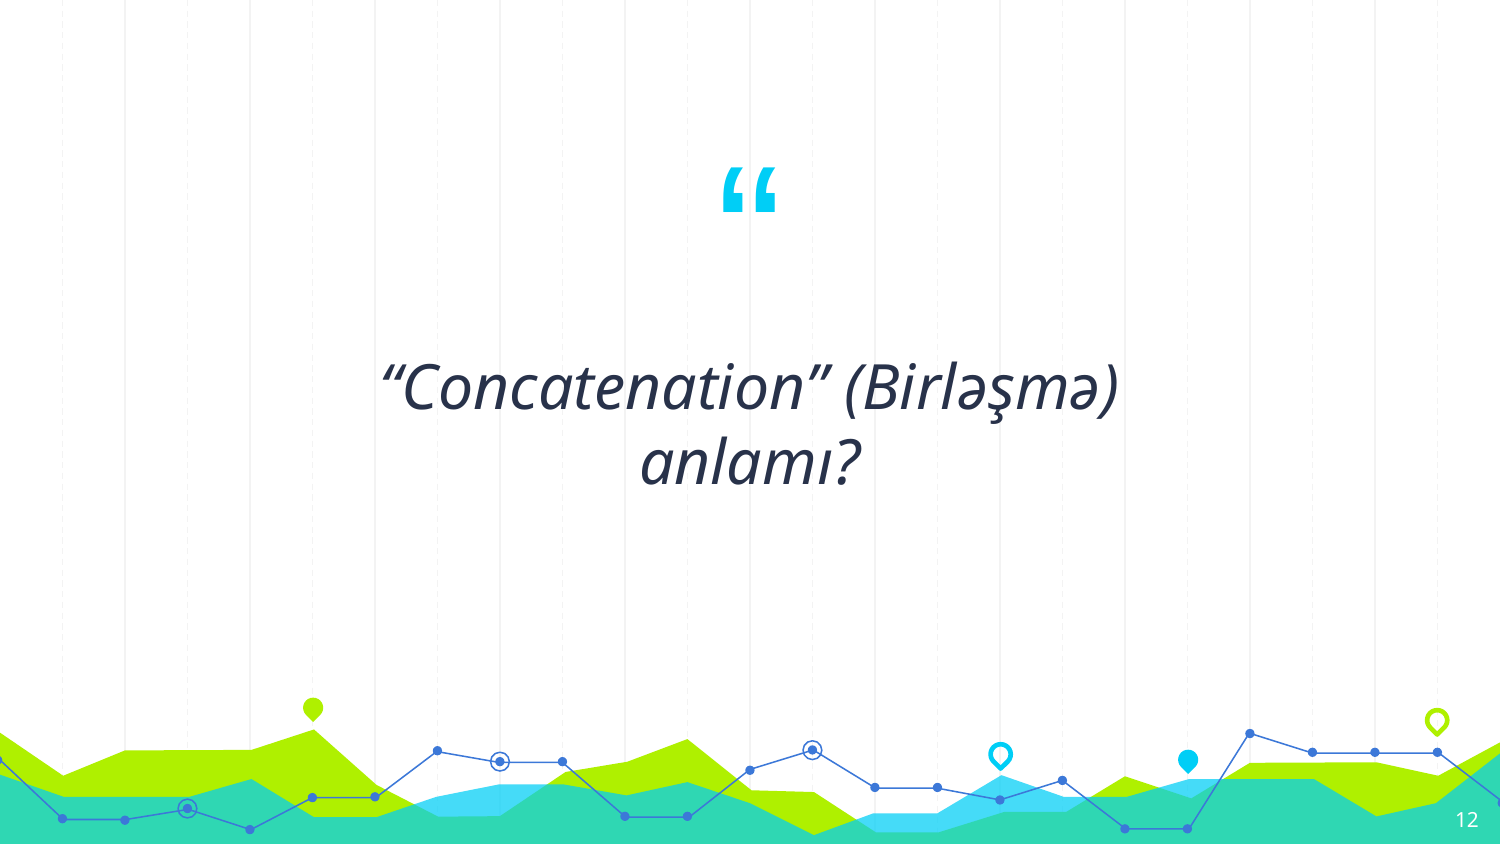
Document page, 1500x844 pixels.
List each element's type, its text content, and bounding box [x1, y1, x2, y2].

list “Concatenation” (Birləşmə) anlamı? [249, 354, 1251, 490]
slide_number 12 [1403, 791, 1494, 844]
